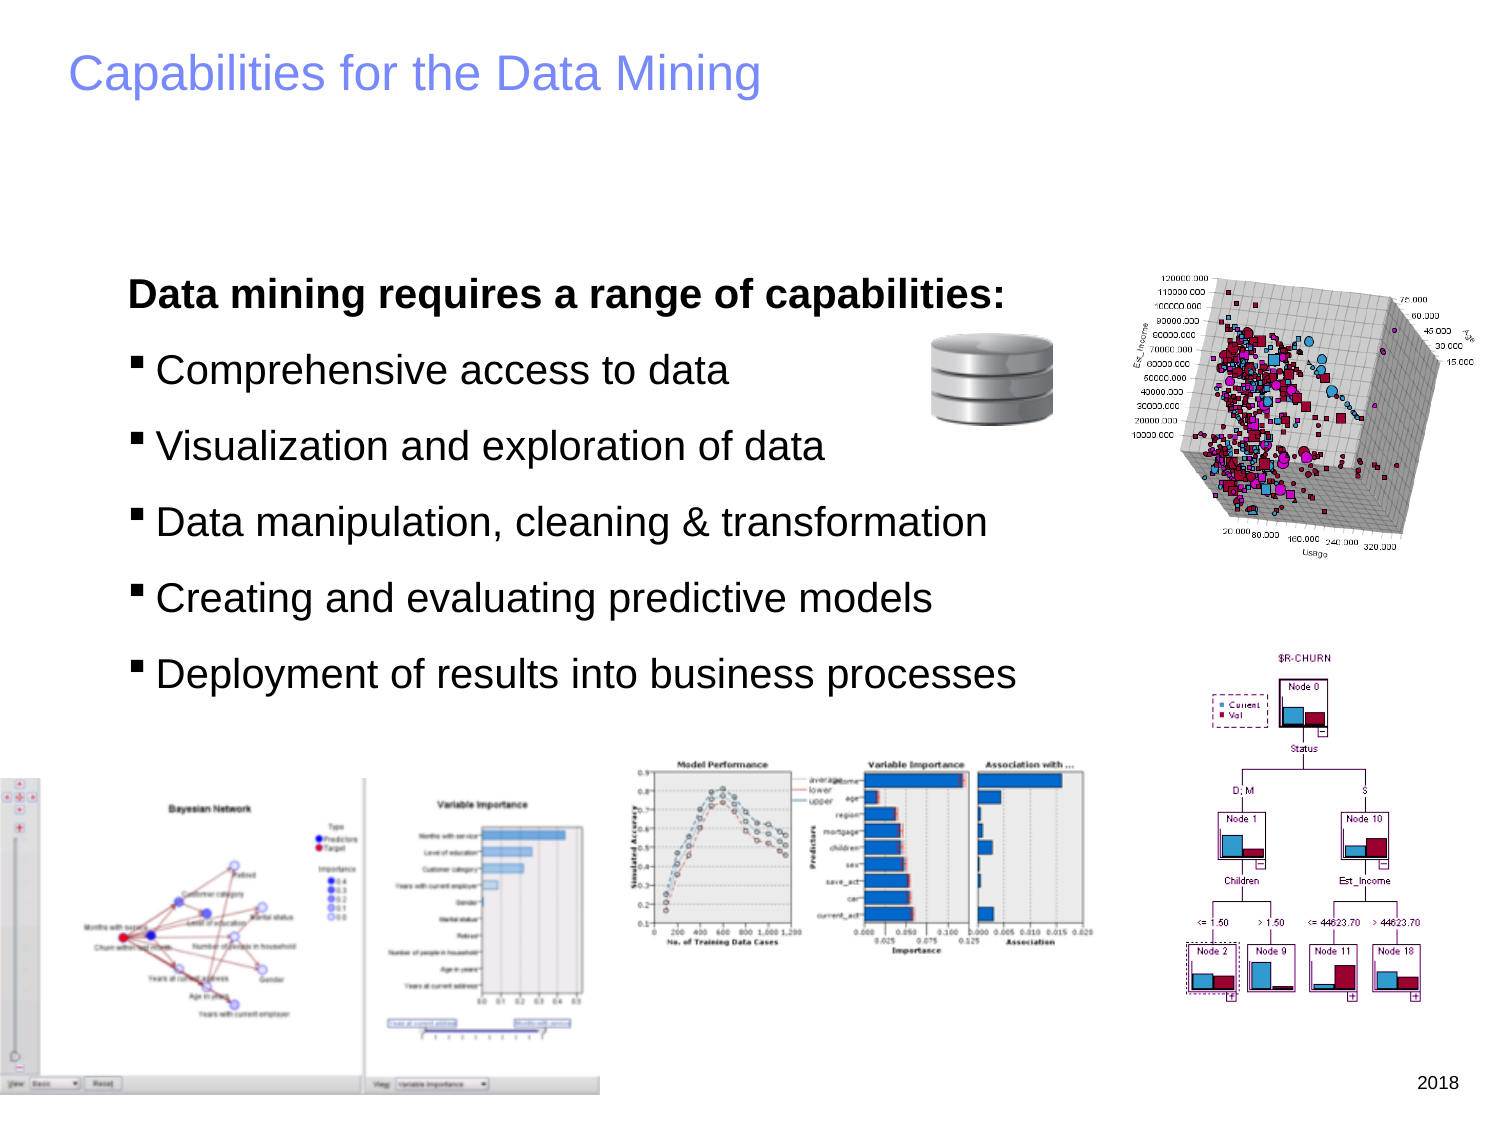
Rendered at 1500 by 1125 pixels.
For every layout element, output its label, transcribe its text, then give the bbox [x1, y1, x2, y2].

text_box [1103, 237, 1500, 578]
picture [624, 752, 1099, 957]
picture [931, 332, 1053, 426]
picture [1184, 646, 1426, 1007]
text_box Capabilities for the Data Mining [53, 40, 1372, 99]
text_box Data mining requires a range of capabilities: Comprehensive access to data Visualization and exploration of data Data manipulation, cleaning & transformation Creating and evaluating predictive models Deployment of results into business processes [112, 258, 1267, 779]
picture [0, 778, 600, 1095]
